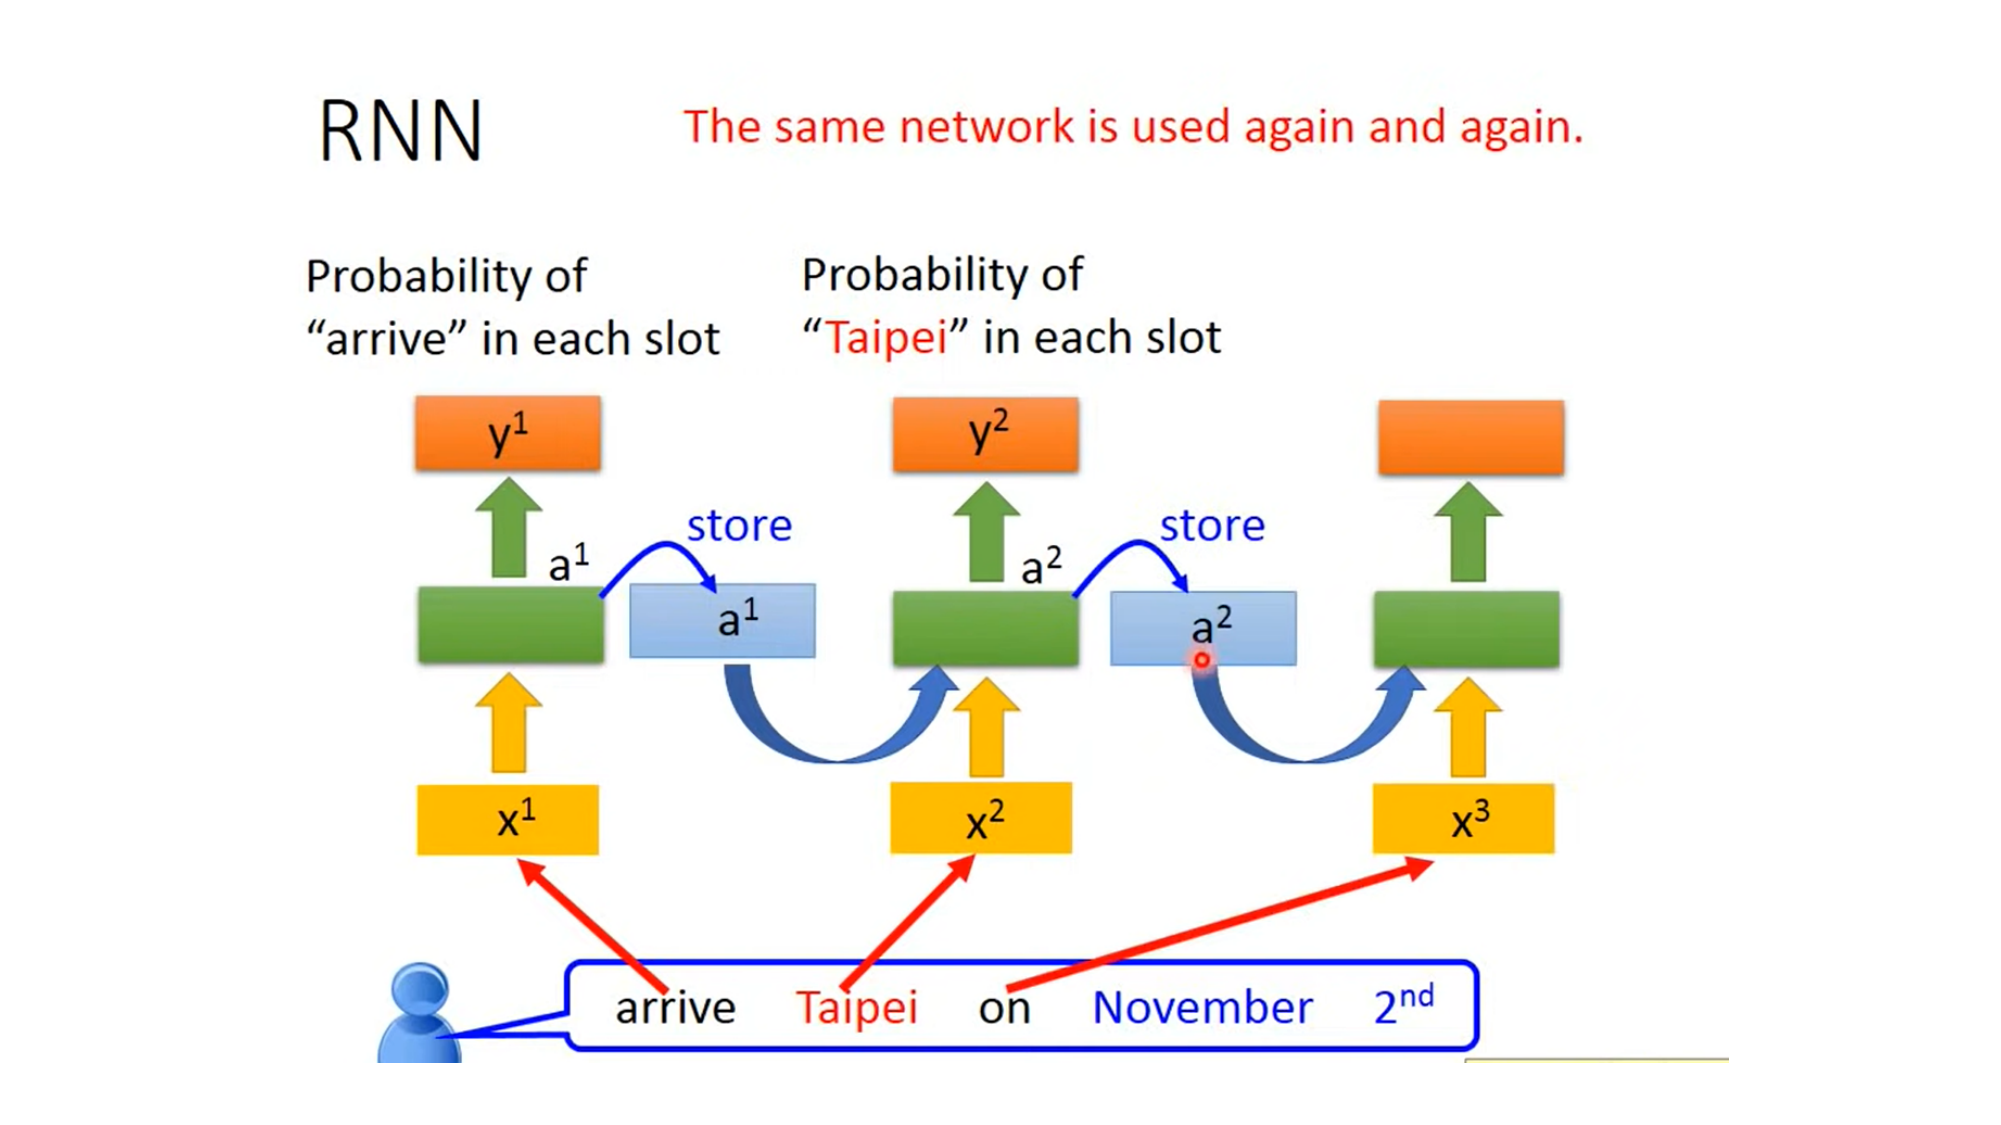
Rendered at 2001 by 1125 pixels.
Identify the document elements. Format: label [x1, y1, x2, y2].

picture [271, 61, 1729, 1063]
